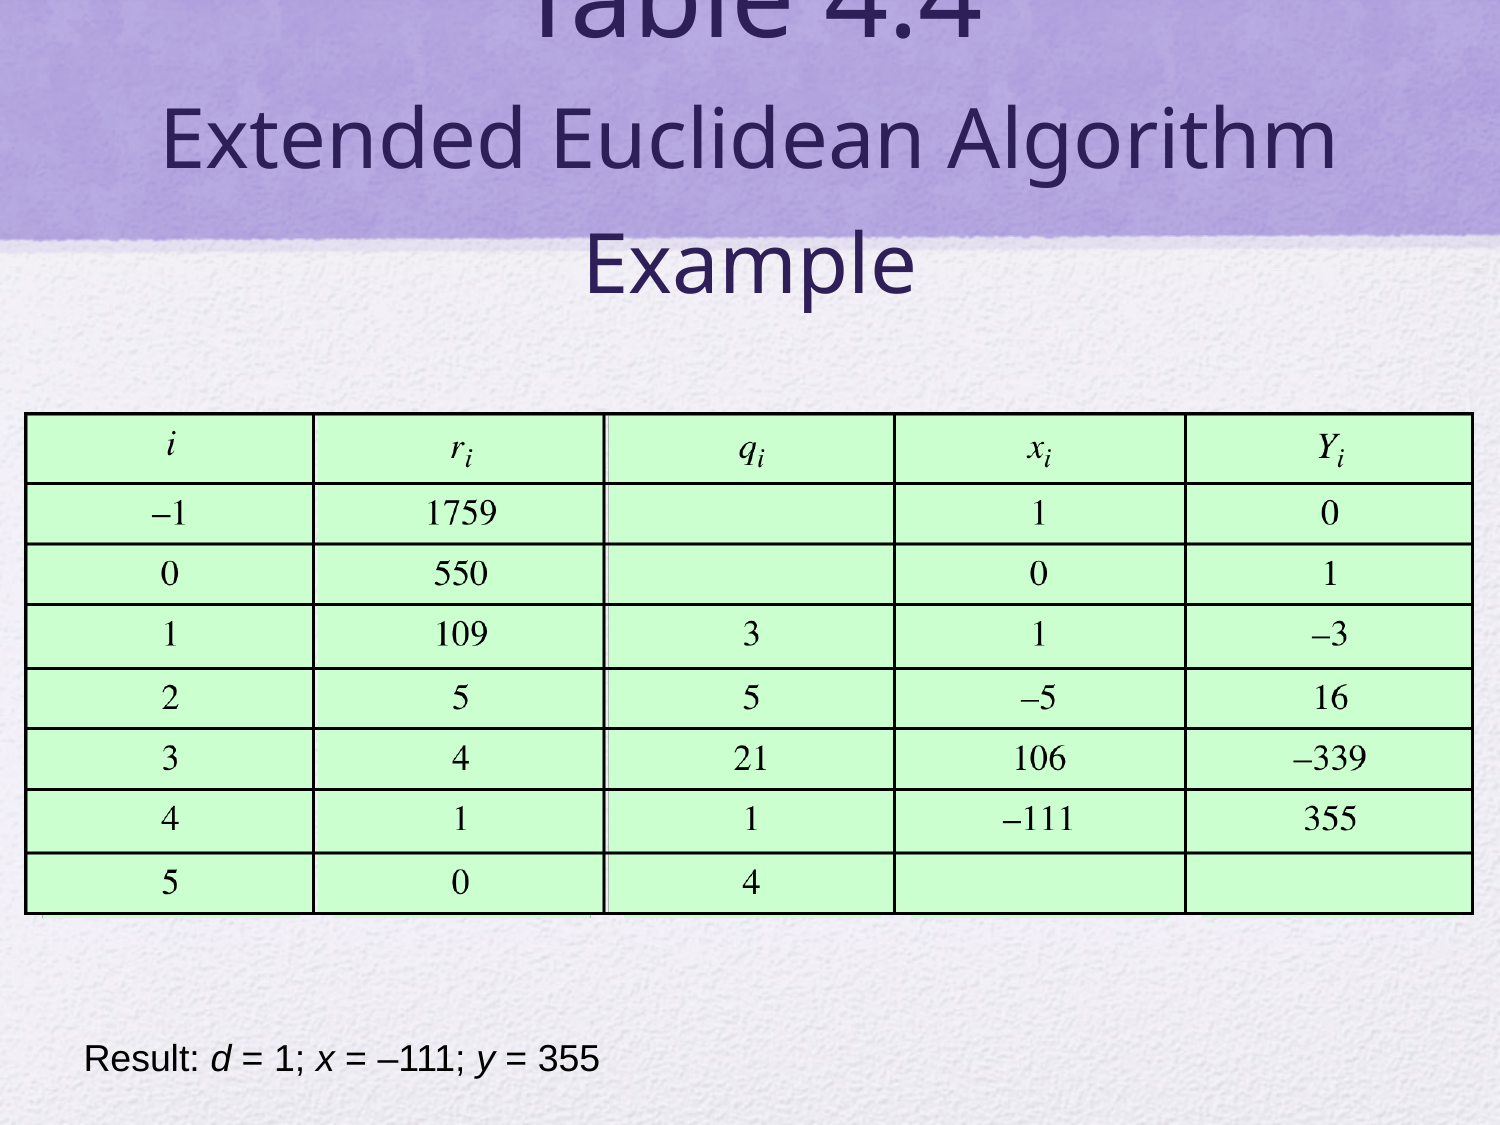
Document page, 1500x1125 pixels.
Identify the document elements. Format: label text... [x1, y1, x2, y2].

picture [0, 239, 1500, 1125]
text_box Result: d = 1; x = –111; y = 355 [68, 1027, 621, 1125]
title Table 4.4 Extended Euclidean Algorithm Example [0, 6, 1500, 239]
